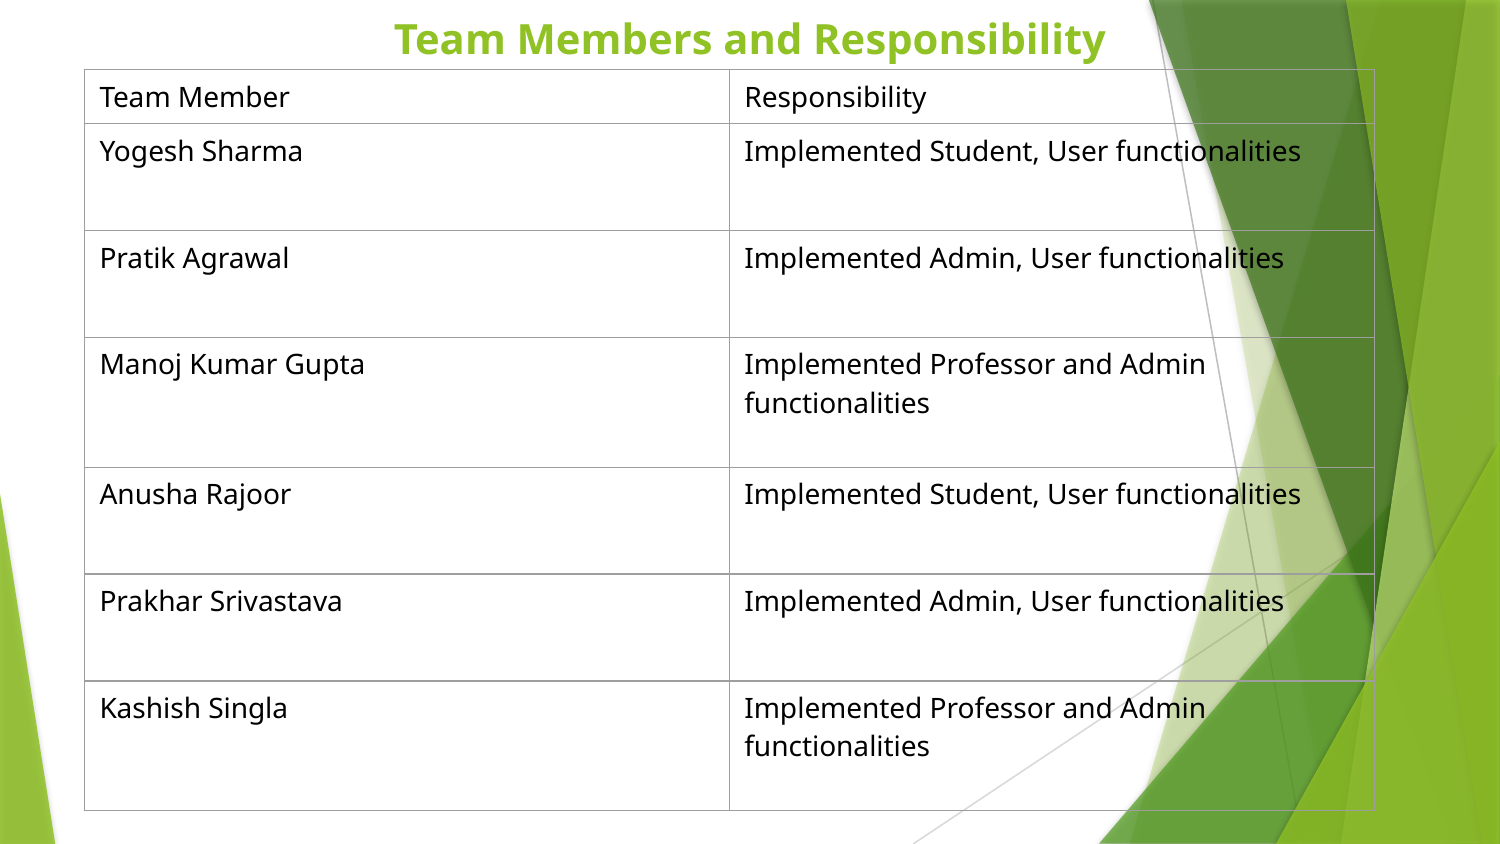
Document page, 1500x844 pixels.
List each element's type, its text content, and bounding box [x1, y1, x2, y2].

table_cell Yogesh Sharma [85, 124, 729, 230]
table_header Responsibility [730, 70, 1374, 123]
table_cell Implemented Professor and Admin functionalities [730, 682, 1374, 810]
table_cell Implemented Professor and Admin functionalities [730, 338, 1374, 467]
table_cell Anusha Rajoor [85, 468, 729, 573]
table_cell Kashish Singla [85, 682, 729, 810]
table_cell Implemented Admin, User functionalities [730, 231, 1374, 337]
table_cell Implemented Student, User functionalities [730, 468, 1374, 573]
table_cell Implemented Student, User functionalities [730, 124, 1374, 230]
table_header Team Member [85, 70, 729, 123]
table_cell Manoj Kumar Gupta [85, 338, 729, 467]
table_cell Prakhar Srivastava [85, 575, 729, 680]
title Team Members and Responsibility [84, 13, 1416, 106]
table_cell Pratik Agrawal [85, 231, 729, 337]
table_cell Implemented Admin, User functionalities [730, 575, 1374, 680]
